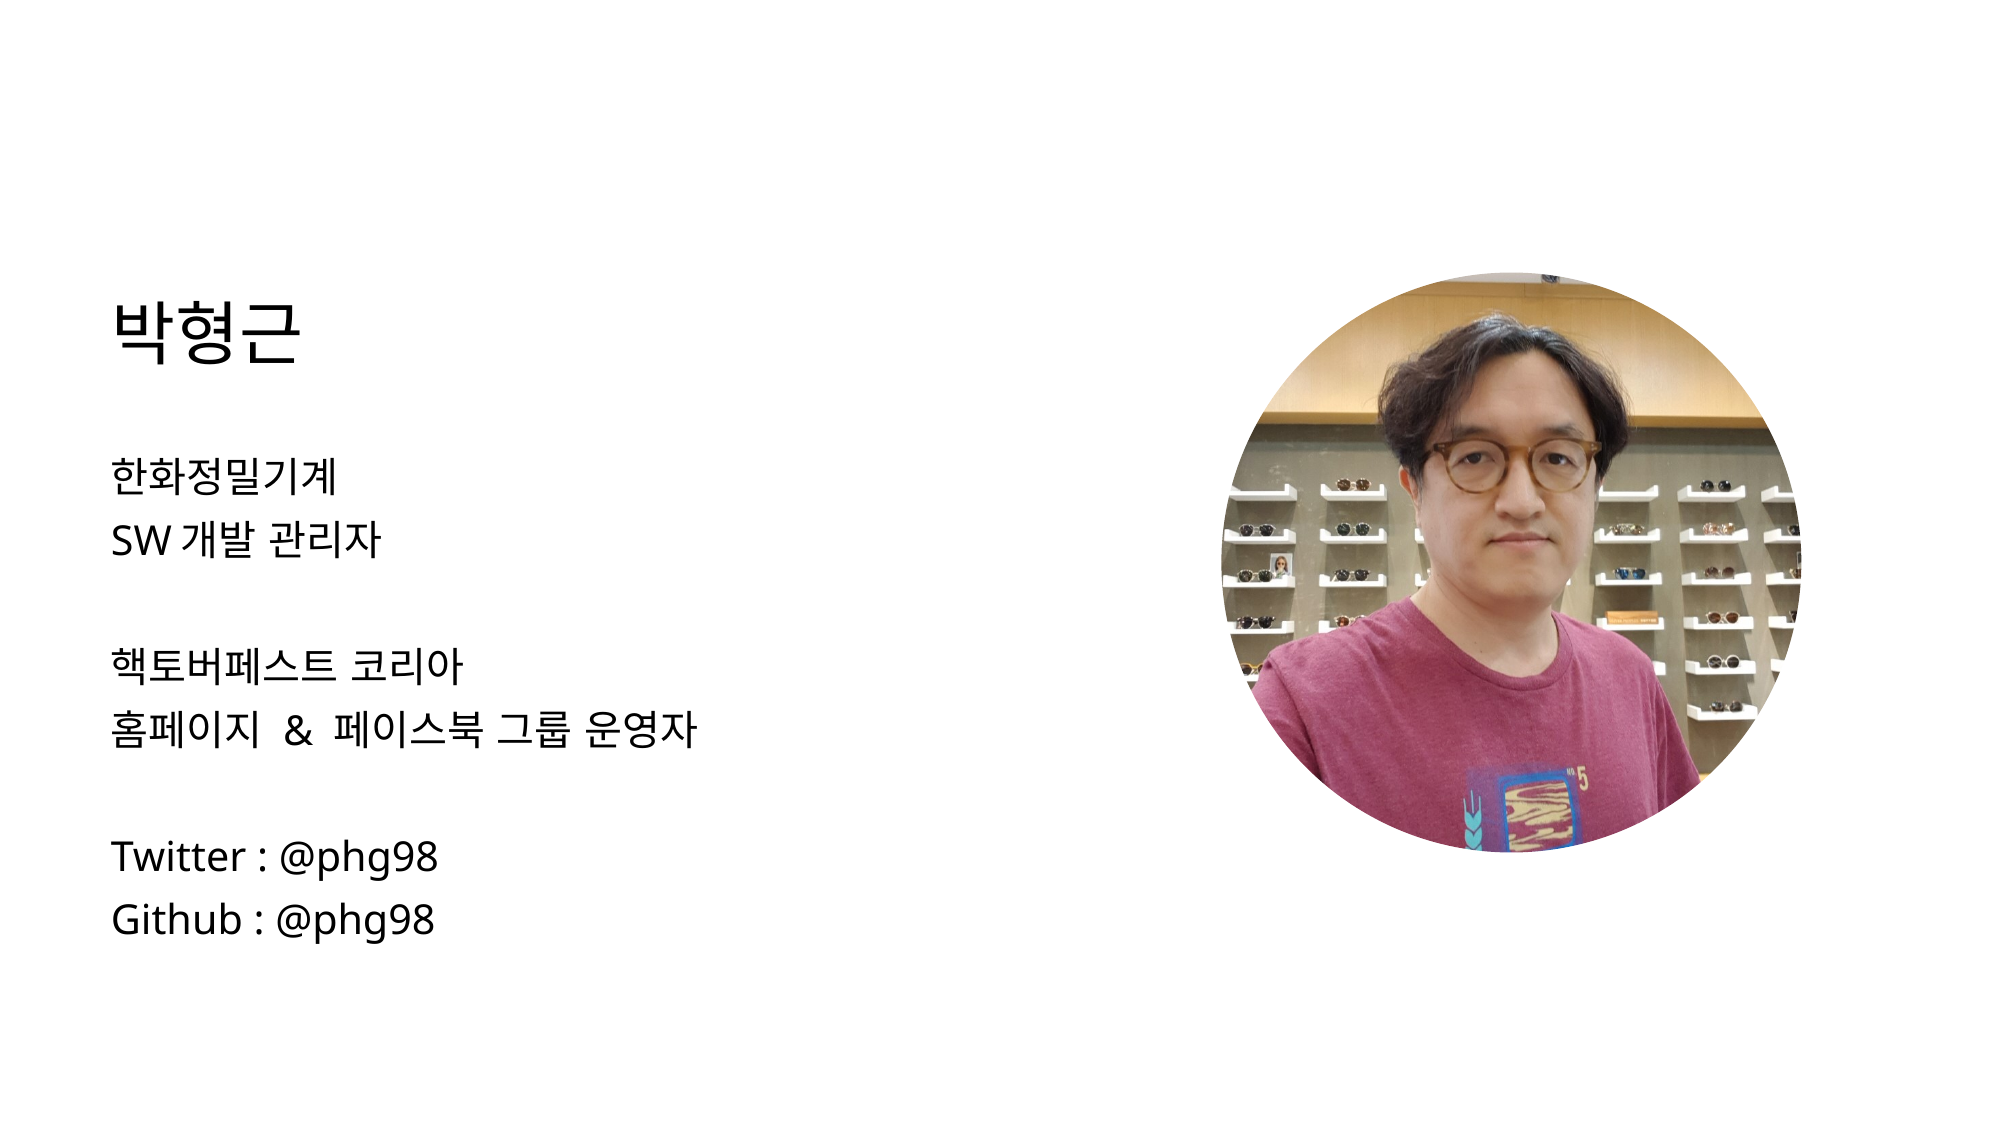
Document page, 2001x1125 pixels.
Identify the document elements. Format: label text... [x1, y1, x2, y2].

list 한화정밀기계 SW개발 관리자 핵토버페스트 코리아 홈페이지 & 페이스북 그룹 운영자 Twitter : @phg98 Github : @phg98 [95, 449, 1001, 953]
title 박형근 [96, 291, 1000, 383]
picture [1221, 272, 1802, 853]
